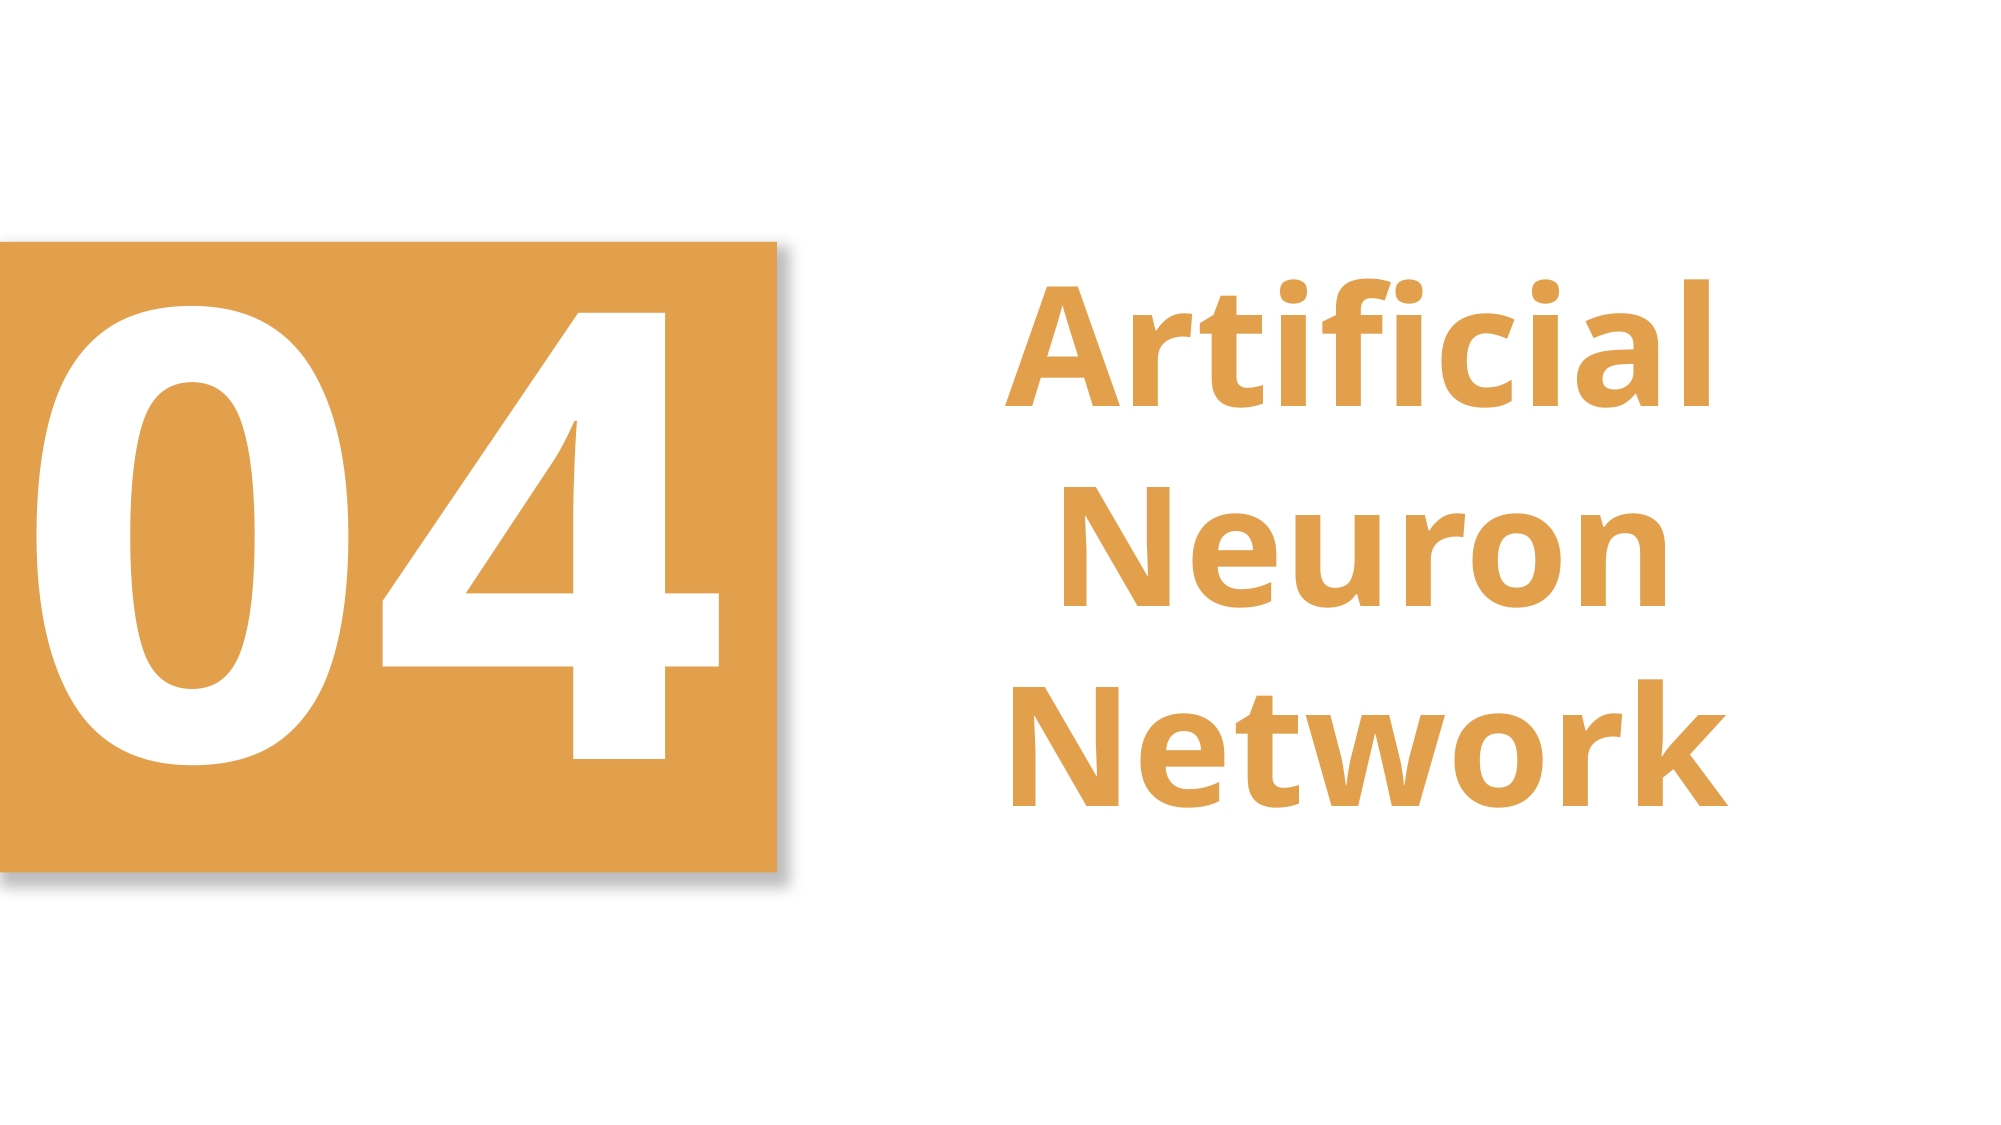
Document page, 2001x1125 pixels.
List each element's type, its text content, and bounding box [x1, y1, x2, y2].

list 04 [0, 241, 777, 873]
list Artificial Neuron Network [814, 241, 1914, 839]
